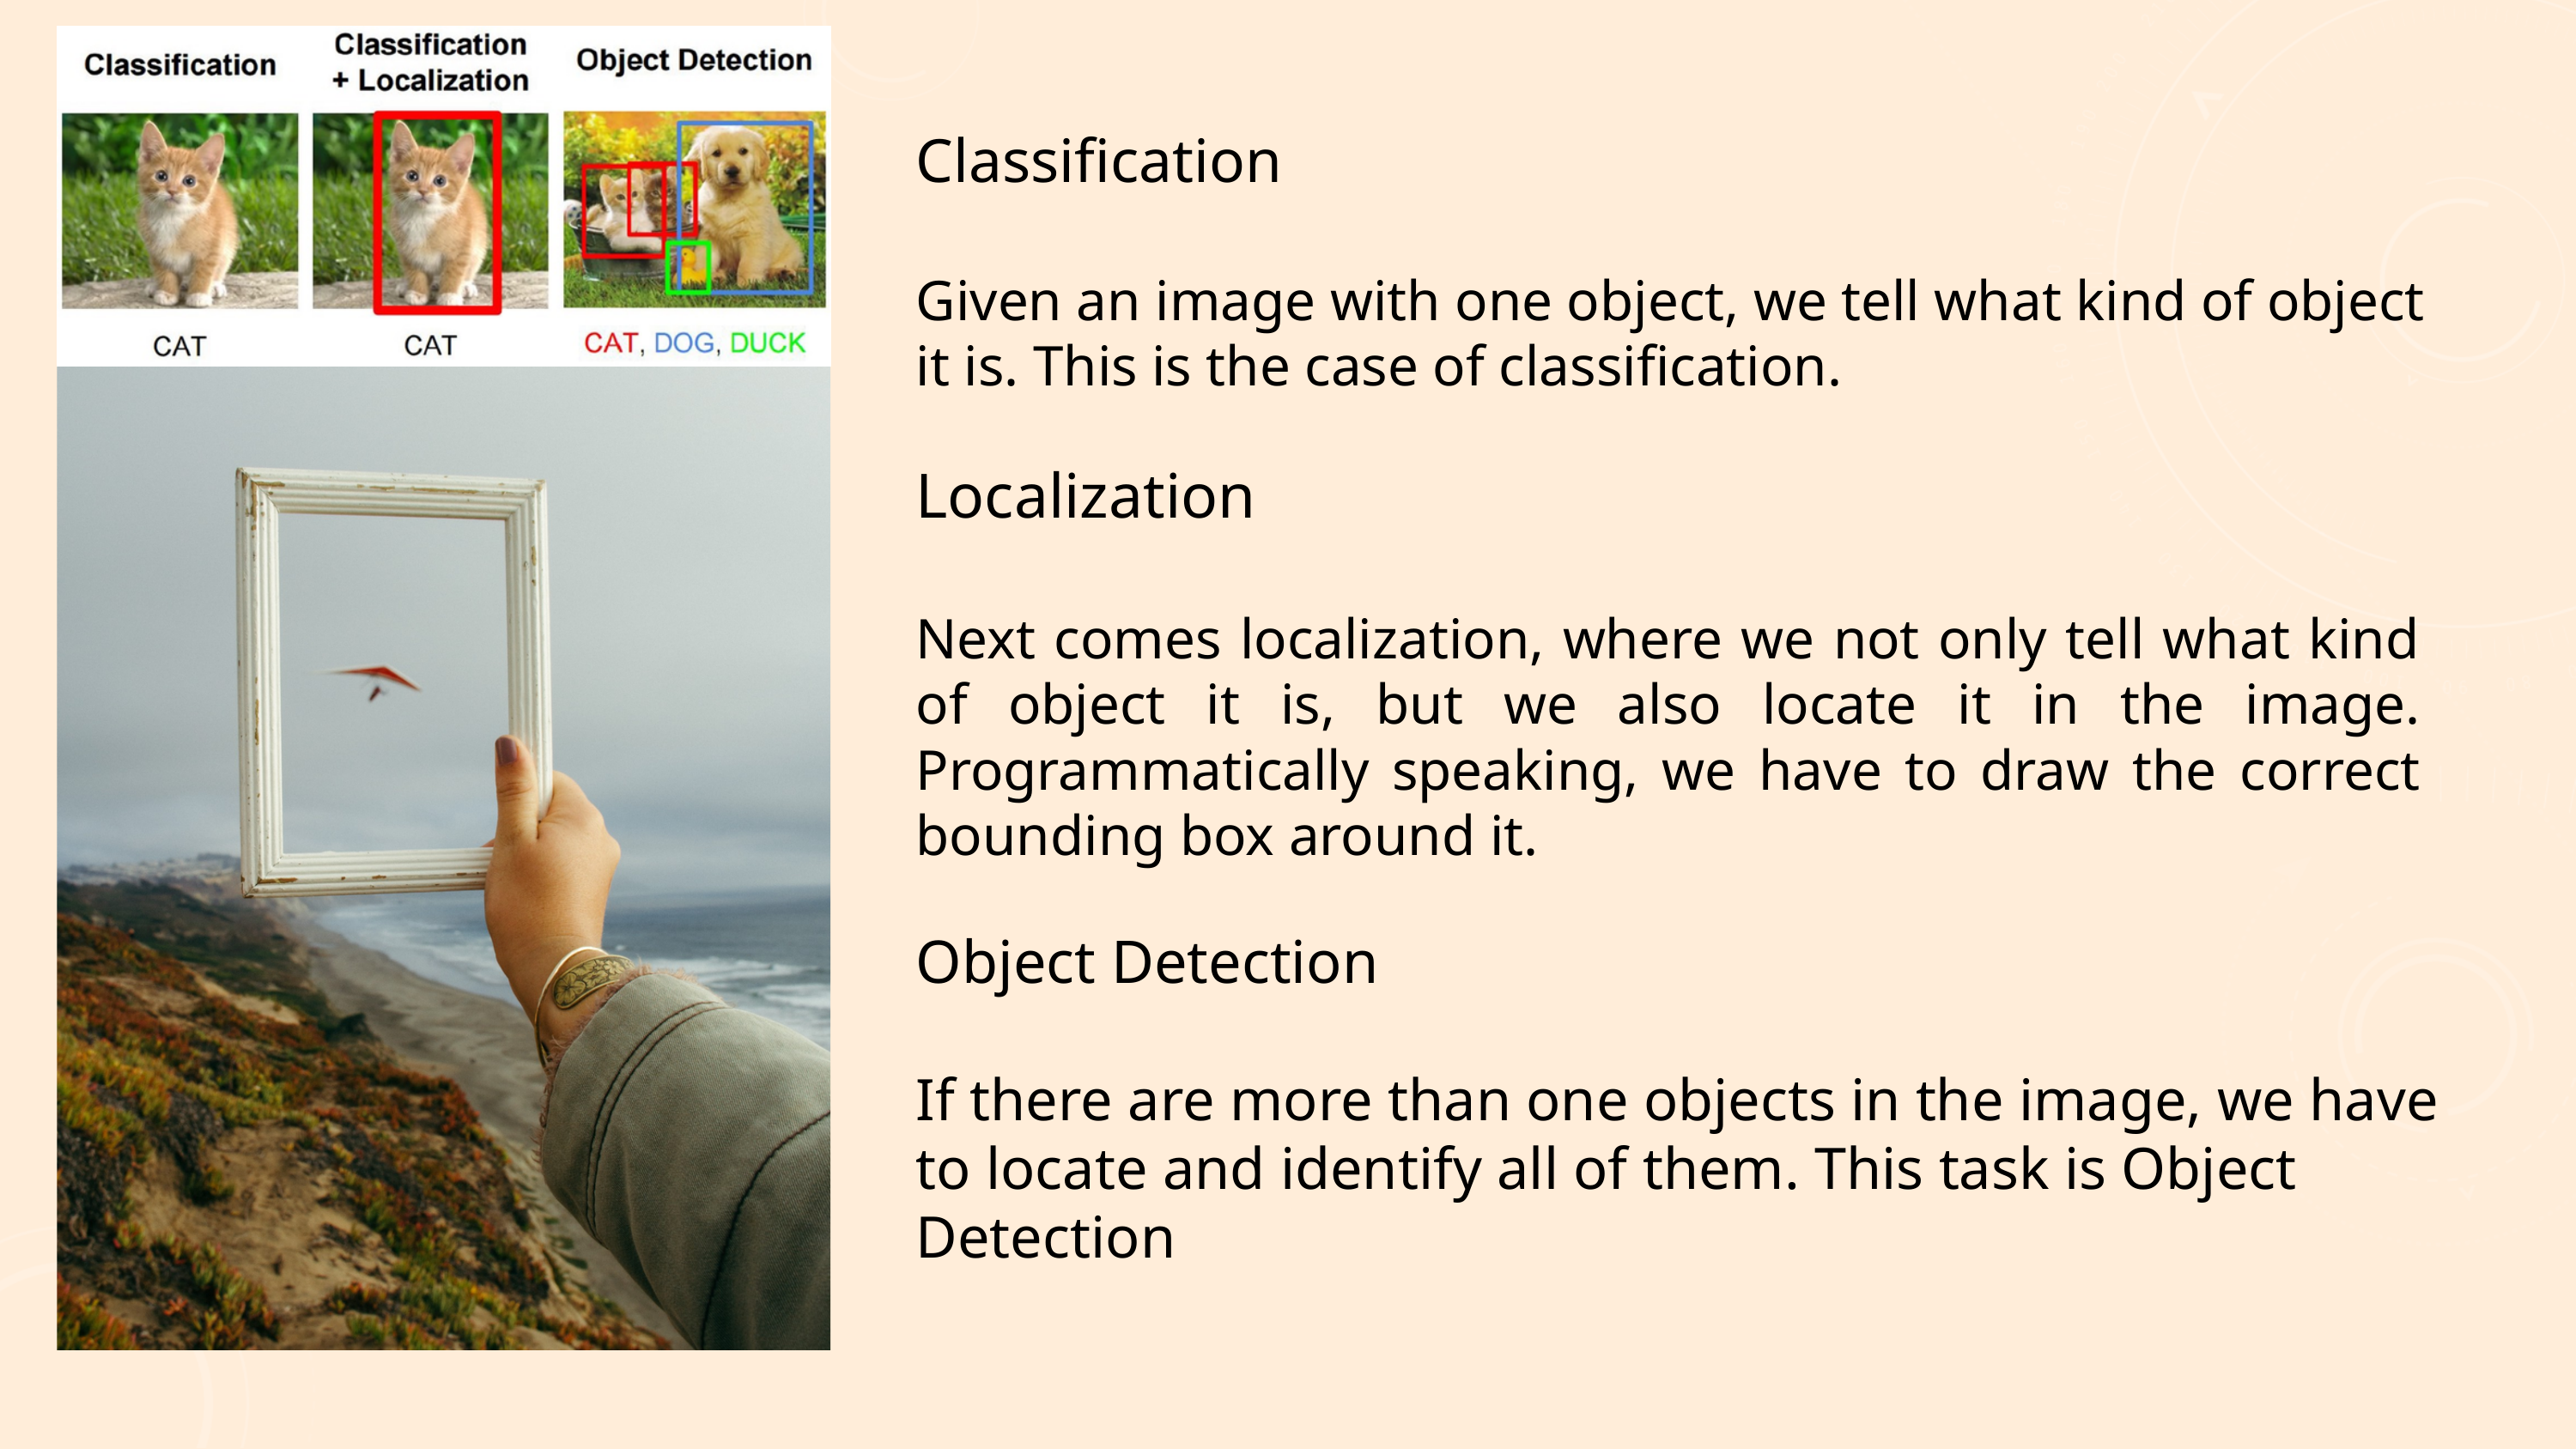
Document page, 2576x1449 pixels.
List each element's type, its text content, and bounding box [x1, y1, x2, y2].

text_box Object Detection If there are more than one objects in the image, we have to locate and identify all of them. This task is Object Detection [915, 924, 2452, 1270]
text_box Localization Next comes localization, where we not only tell what kind of object it is, but we also locate it in the image. Programmatically speaking, we have to draw the correct bounding box around it. [915, 457, 2421, 867]
text_box Classification Given an image with one object, we tell what kind of object it is. This is the case of classification. [915, 123, 2452, 397]
picture [0, 0, 2576, 1448]
